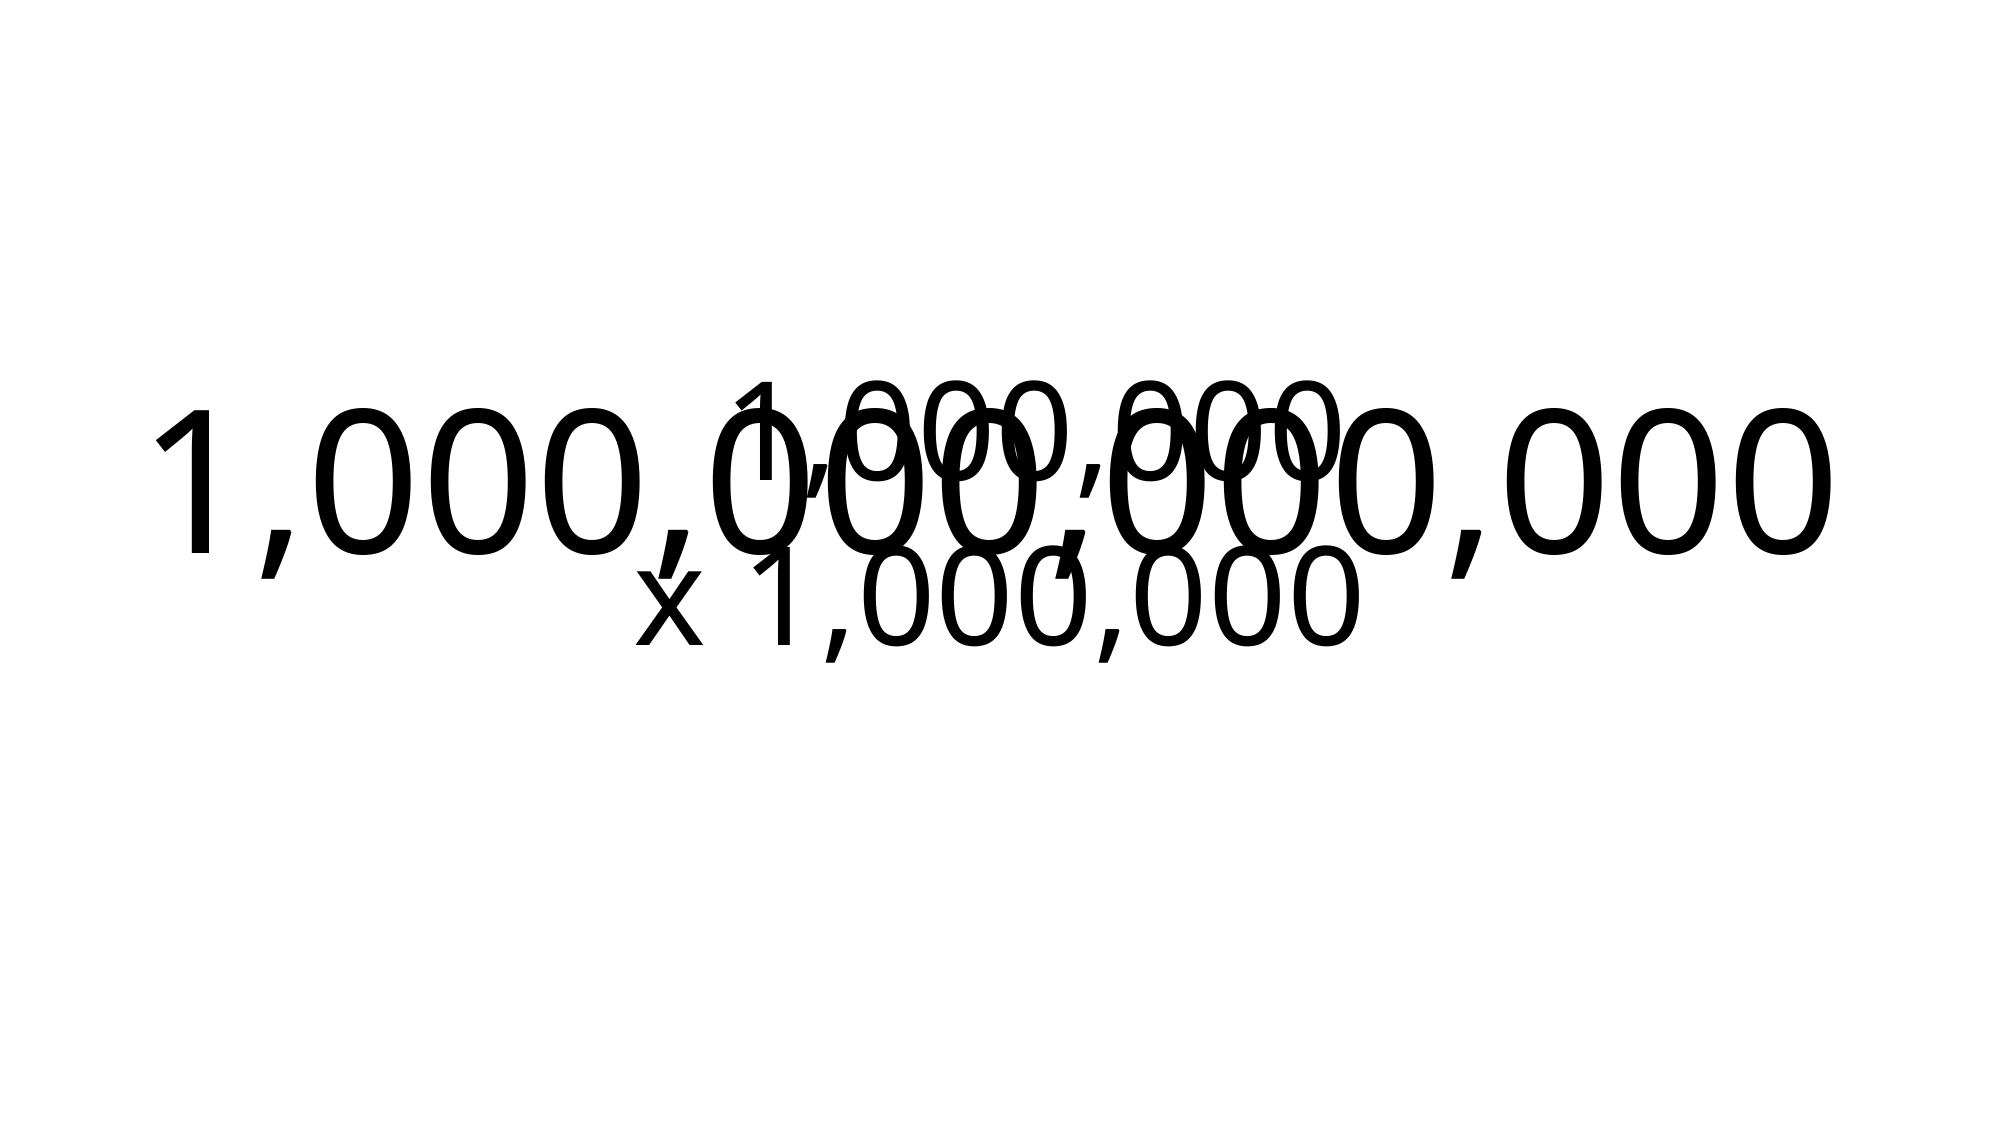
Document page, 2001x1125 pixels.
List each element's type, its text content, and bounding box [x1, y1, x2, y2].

text_box 1,000,000,000,000 [1431, 346, 1954, 602]
text_box 1,000,000,000,000 [27, 346, 569, 602]
text_box 1,000,000 x 1,000,000 [569, 335, 1431, 681]
